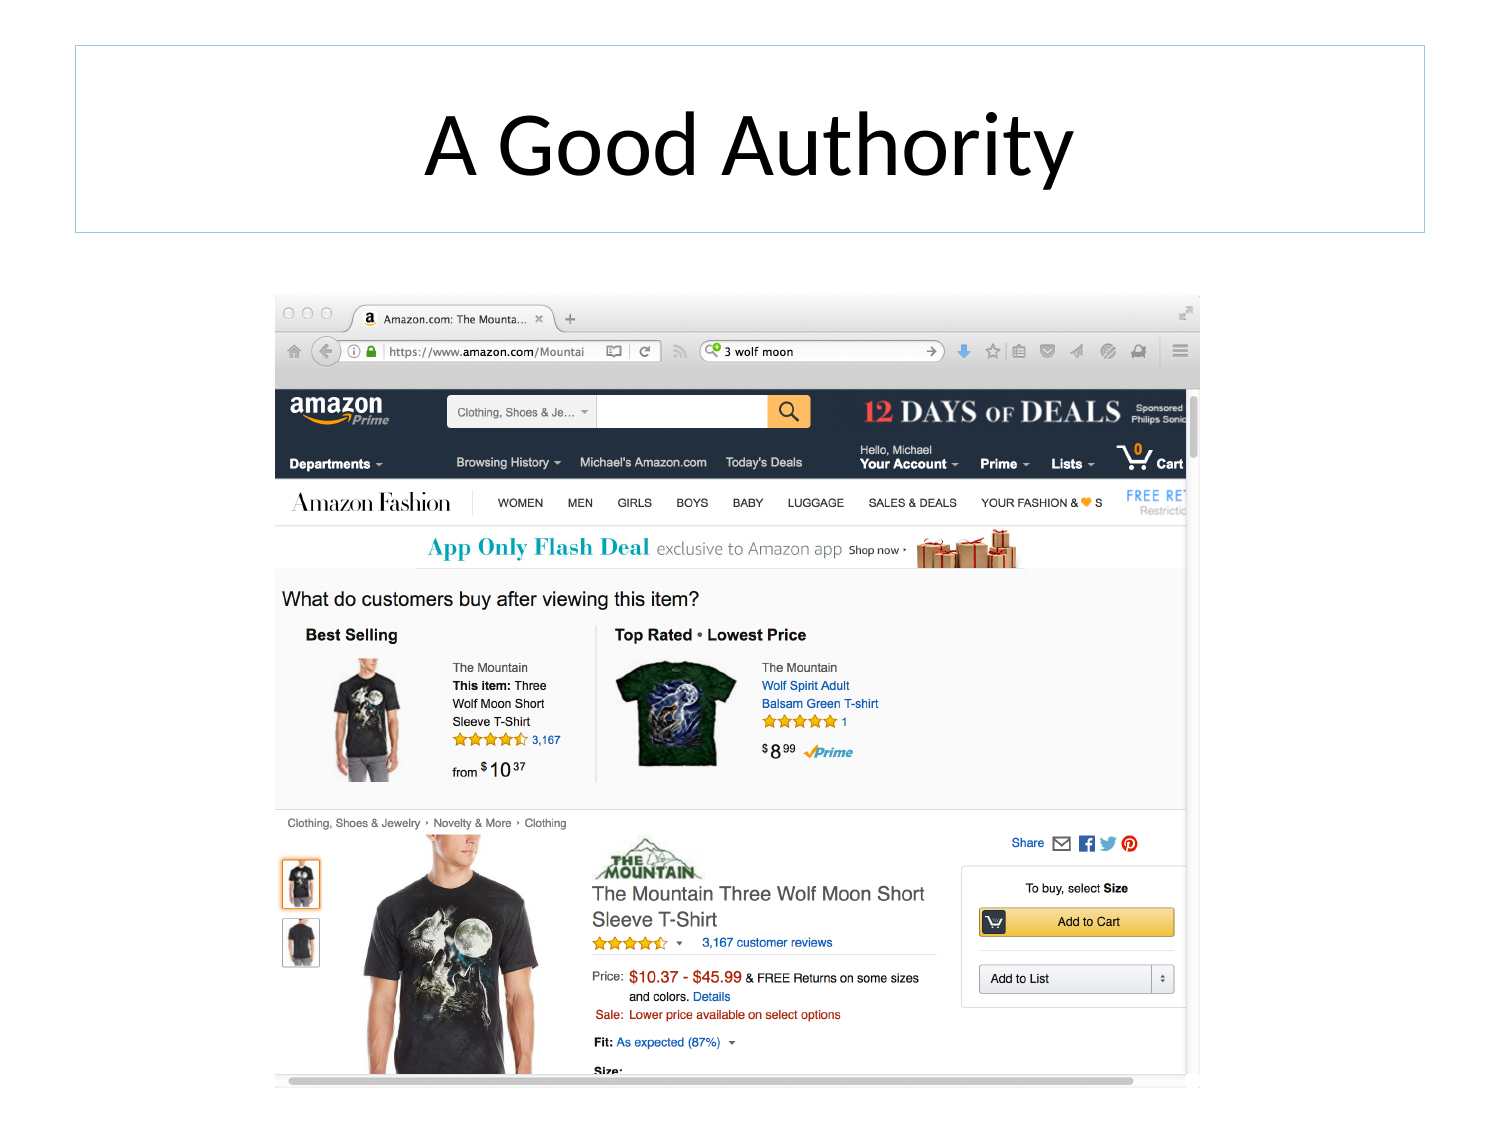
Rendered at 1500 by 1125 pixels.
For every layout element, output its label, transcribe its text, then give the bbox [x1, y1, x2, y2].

title A Good Authority [75, 45, 1425, 233]
picture [274, 295, 1201, 1088]
